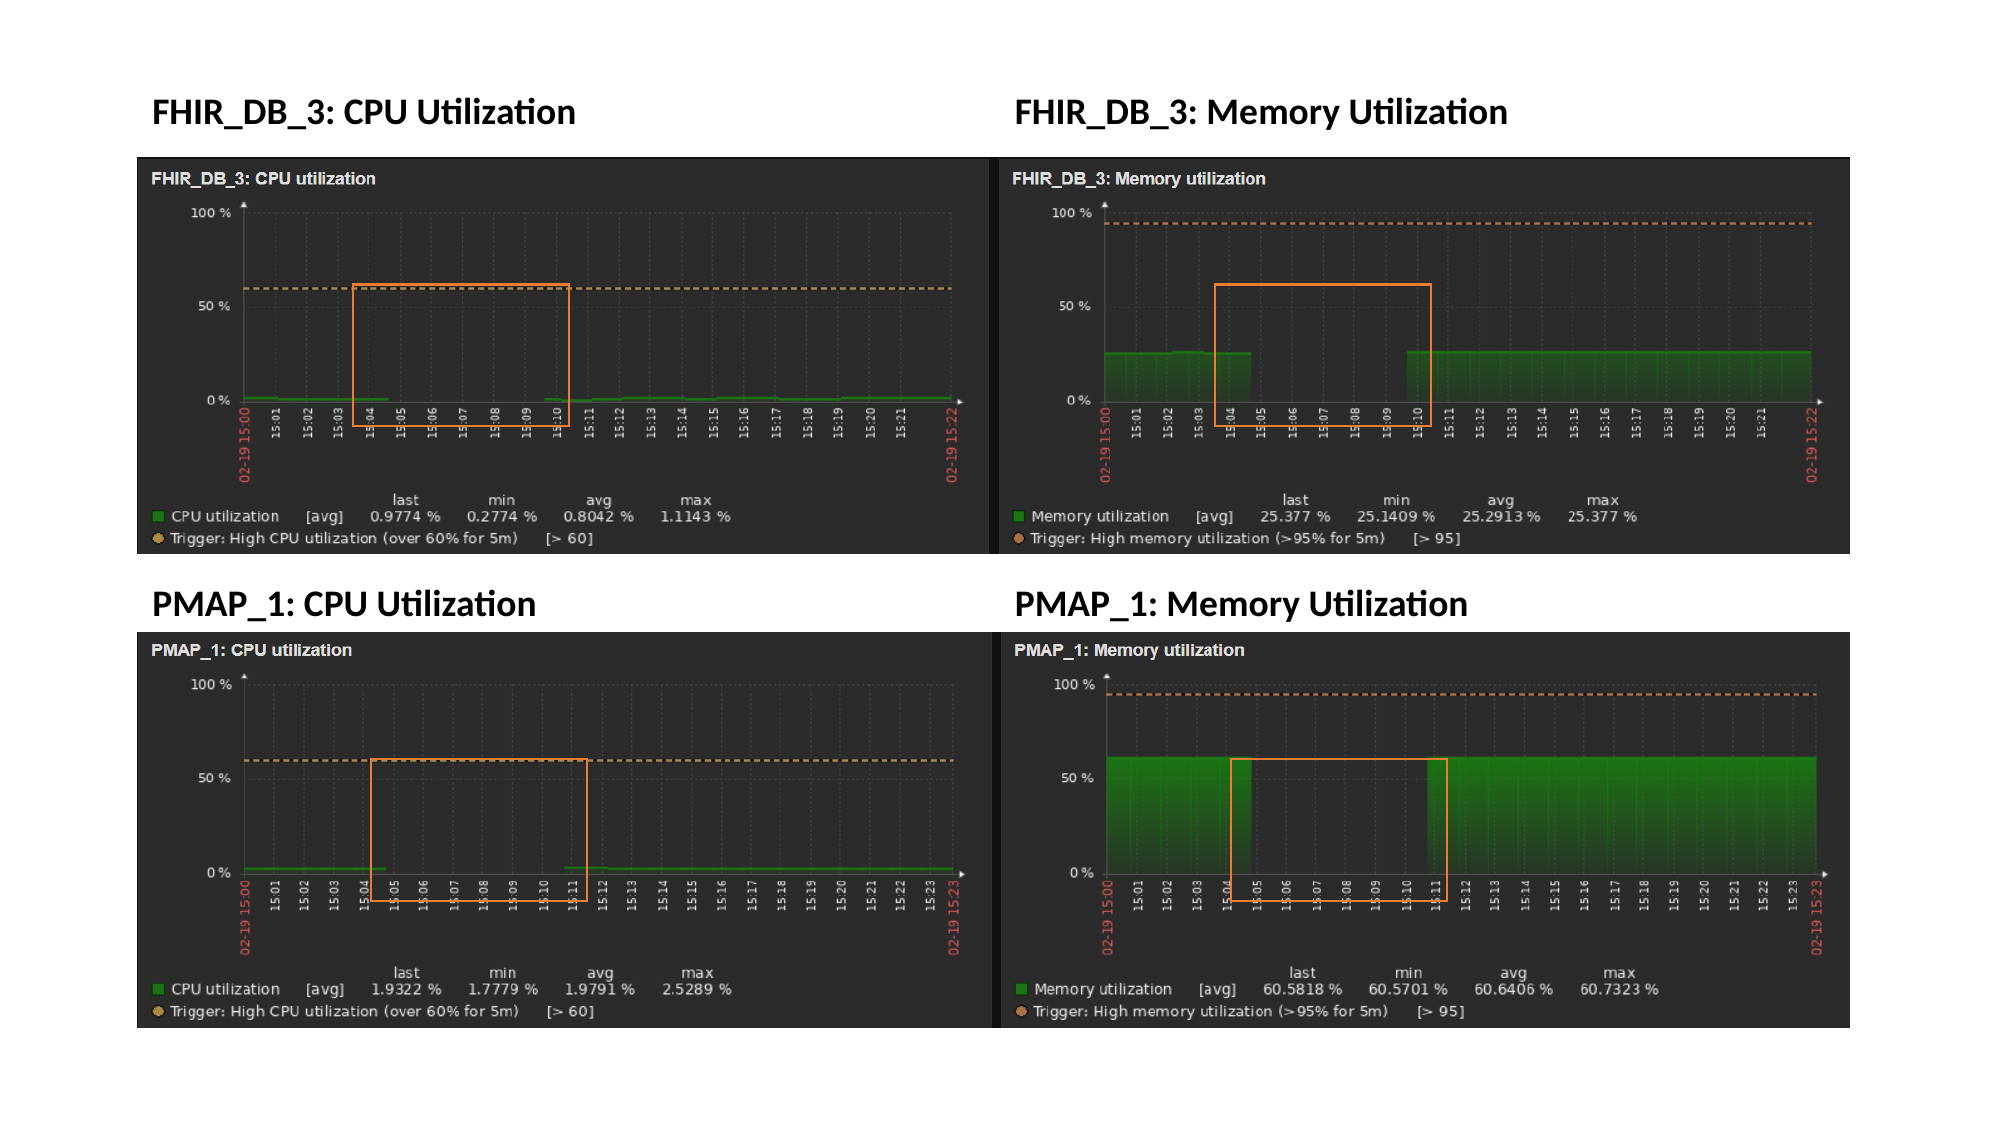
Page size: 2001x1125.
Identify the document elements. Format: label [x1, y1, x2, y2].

picture [137, 157, 1850, 554]
picture [137, 632, 1850, 1028]
text_box [137, 79, 1863, 141]
text_box [137, 571, 1863, 633]
